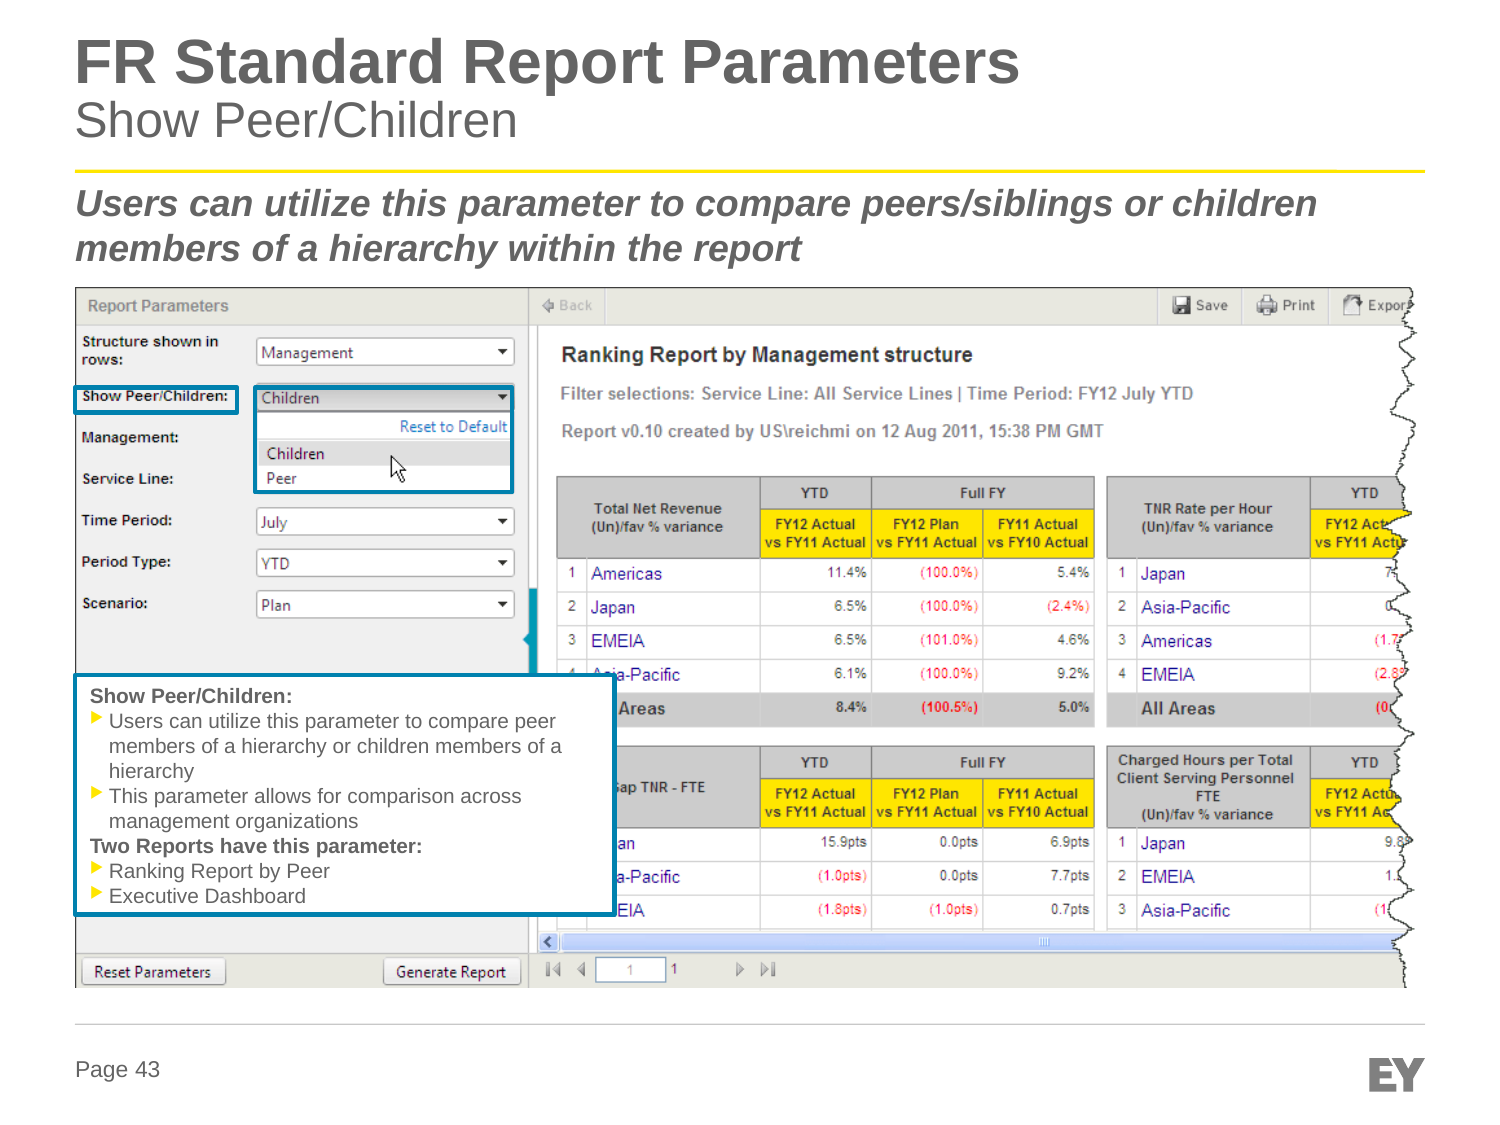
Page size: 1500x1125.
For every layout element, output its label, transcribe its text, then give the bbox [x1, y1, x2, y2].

title FR Standard Report Parameters Show Peer/Children [74, 33, 1425, 175]
picture [74, 287, 1426, 988]
picture [78, 678, 611, 911]
text_box Users can utilize this parameter to compare peers/siblings or children members of a hierarchy within the report [74, 178, 1425, 267]
picture [78, 391, 234, 409]
